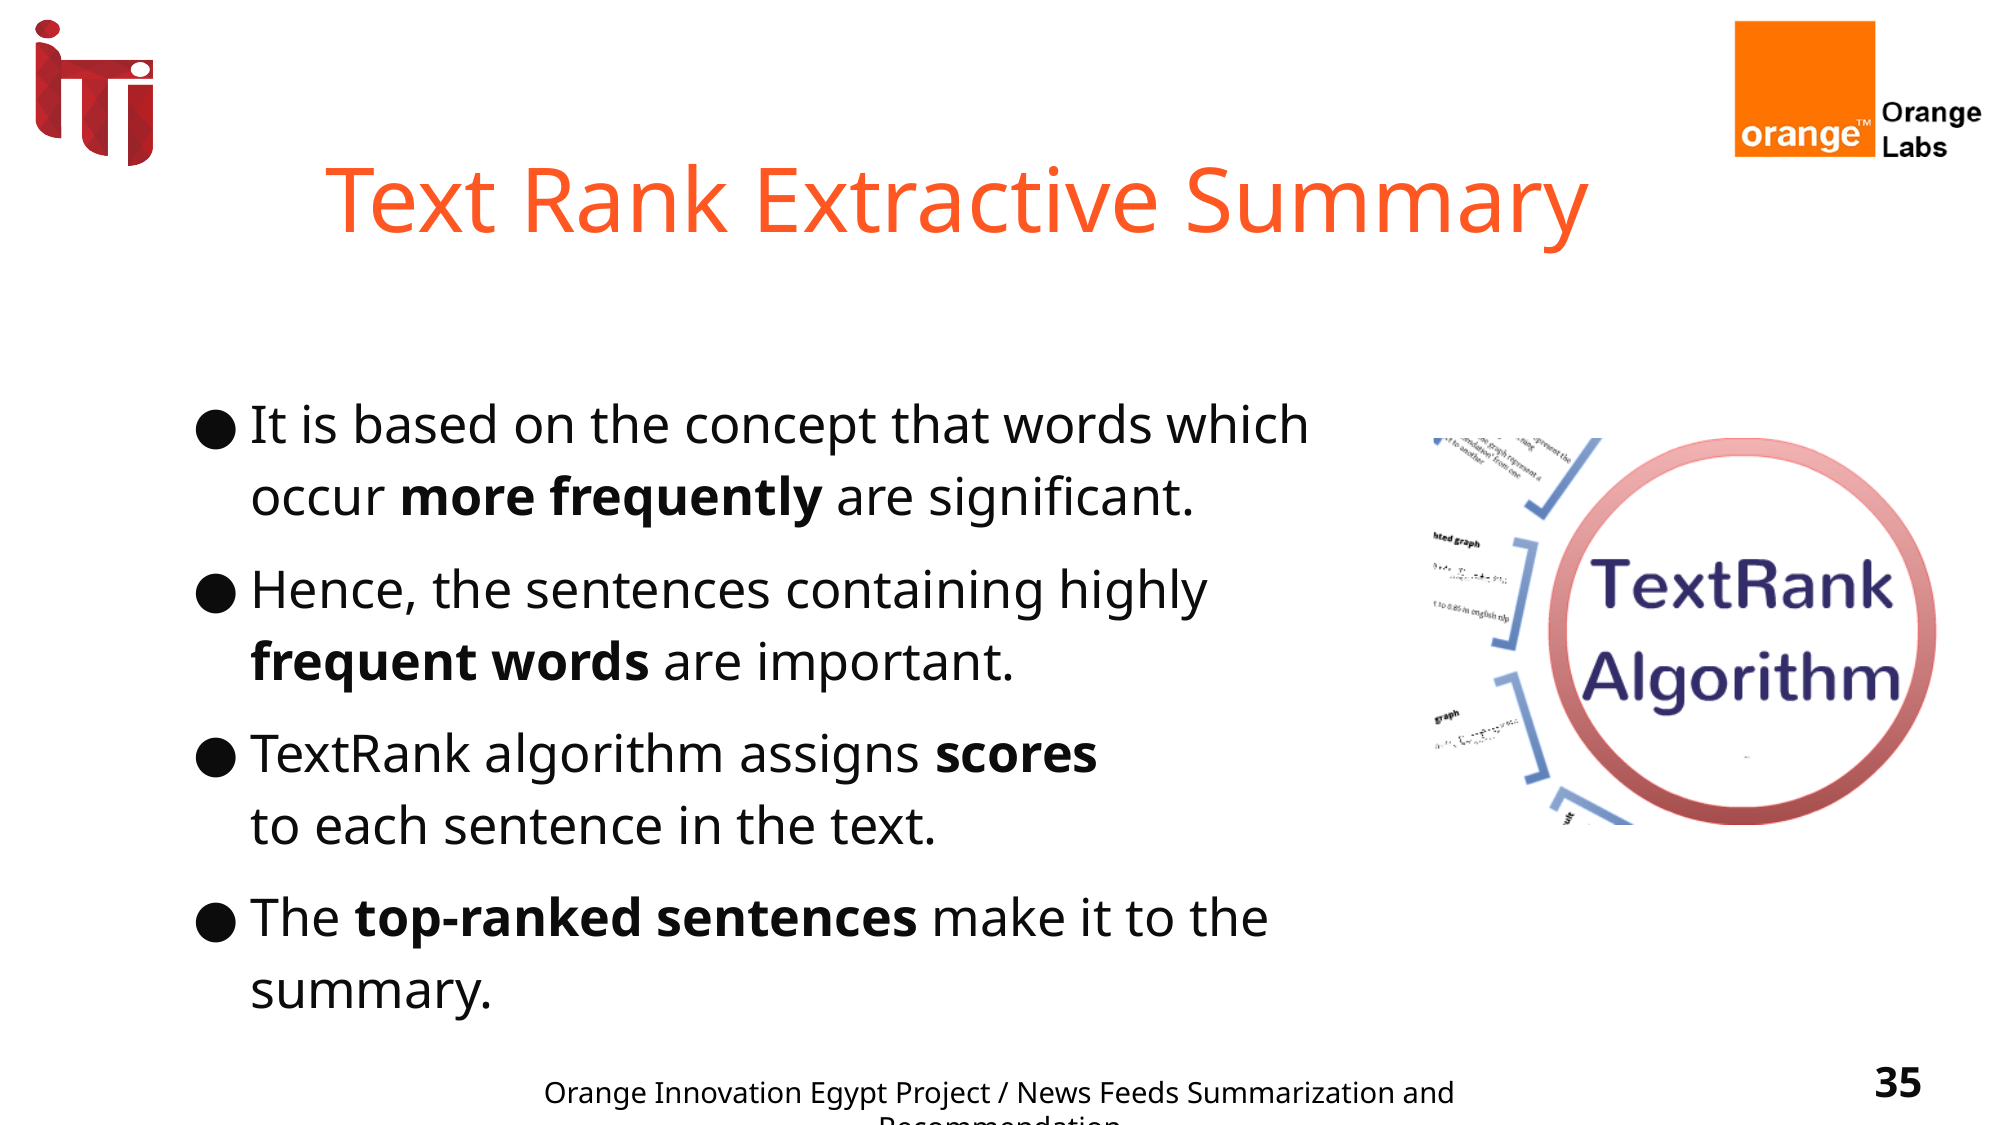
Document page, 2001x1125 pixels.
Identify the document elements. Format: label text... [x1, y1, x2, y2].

picture [1712, 12, 2000, 166]
picture [1433, 438, 1964, 826]
picture [24, 0, 169, 166]
title Text Rank Extractive Summary [87, 83, 1753, 330]
list It is based on the concept that words which occur more frequently are significant. Hence, the sentences containing highly frequent words are important. TextRank algorithm assigns scores to each sentence in the text. The top-ranked sentences make it to the summary. [168, 375, 1514, 1035]
slide_number ‹#› [1777, 1061, 1938, 1107]
